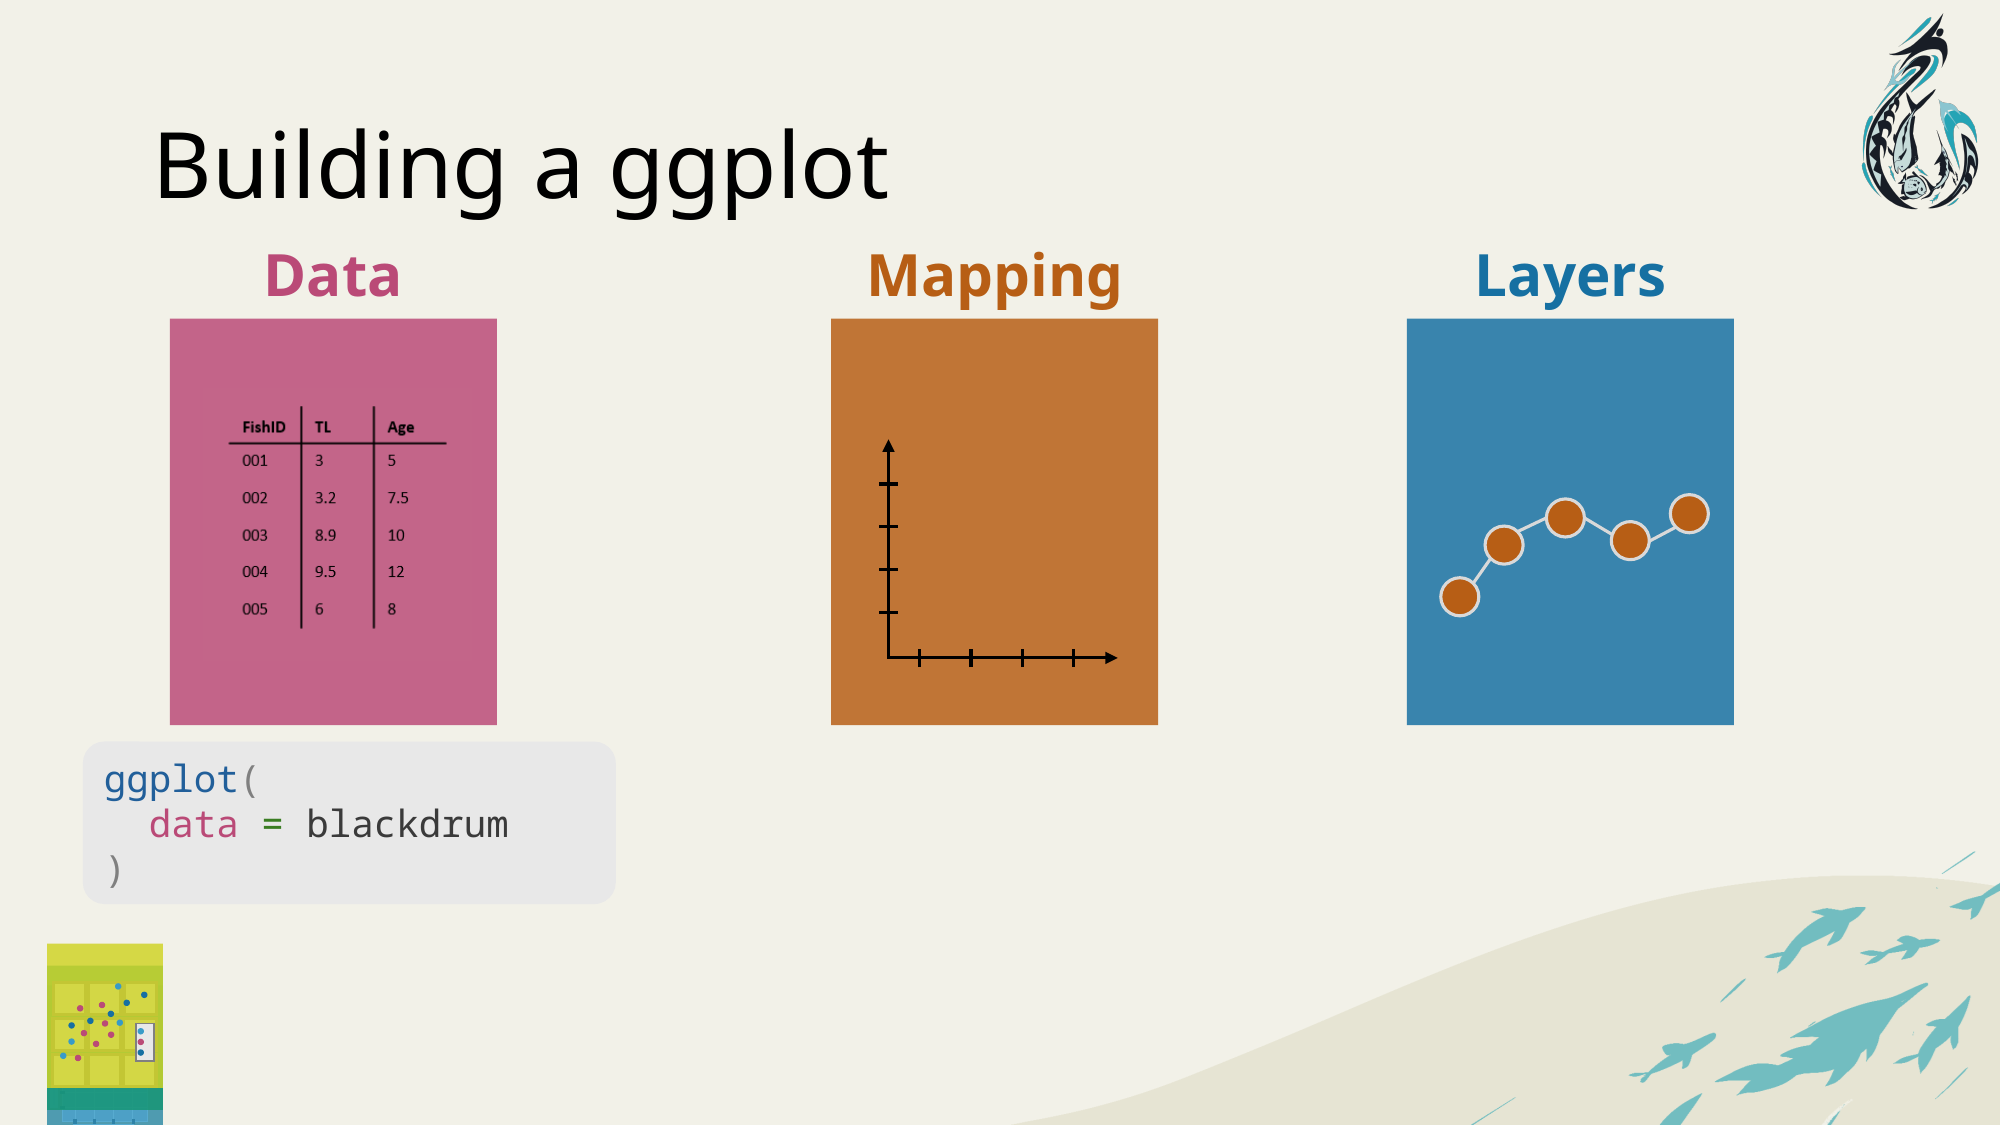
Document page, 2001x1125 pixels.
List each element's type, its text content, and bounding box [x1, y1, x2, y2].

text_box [169, 318, 498, 726]
text_box Layers [1413, 230, 1728, 315]
text_box ggplot( data = blackdrum ) [82, 741, 616, 905]
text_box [46, 1089, 164, 1111]
picture [978, 841, 2000, 1125]
title Building a ggplot [137, 59, 1863, 278]
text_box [830, 318, 1159, 726]
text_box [46, 943, 164, 1089]
text_box Mapping [849, 230, 1140, 315]
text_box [46, 1111, 164, 1125]
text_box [1406, 318, 1735, 726]
picture [1851, 13, 1985, 214]
text_box Data [203, 230, 463, 315]
